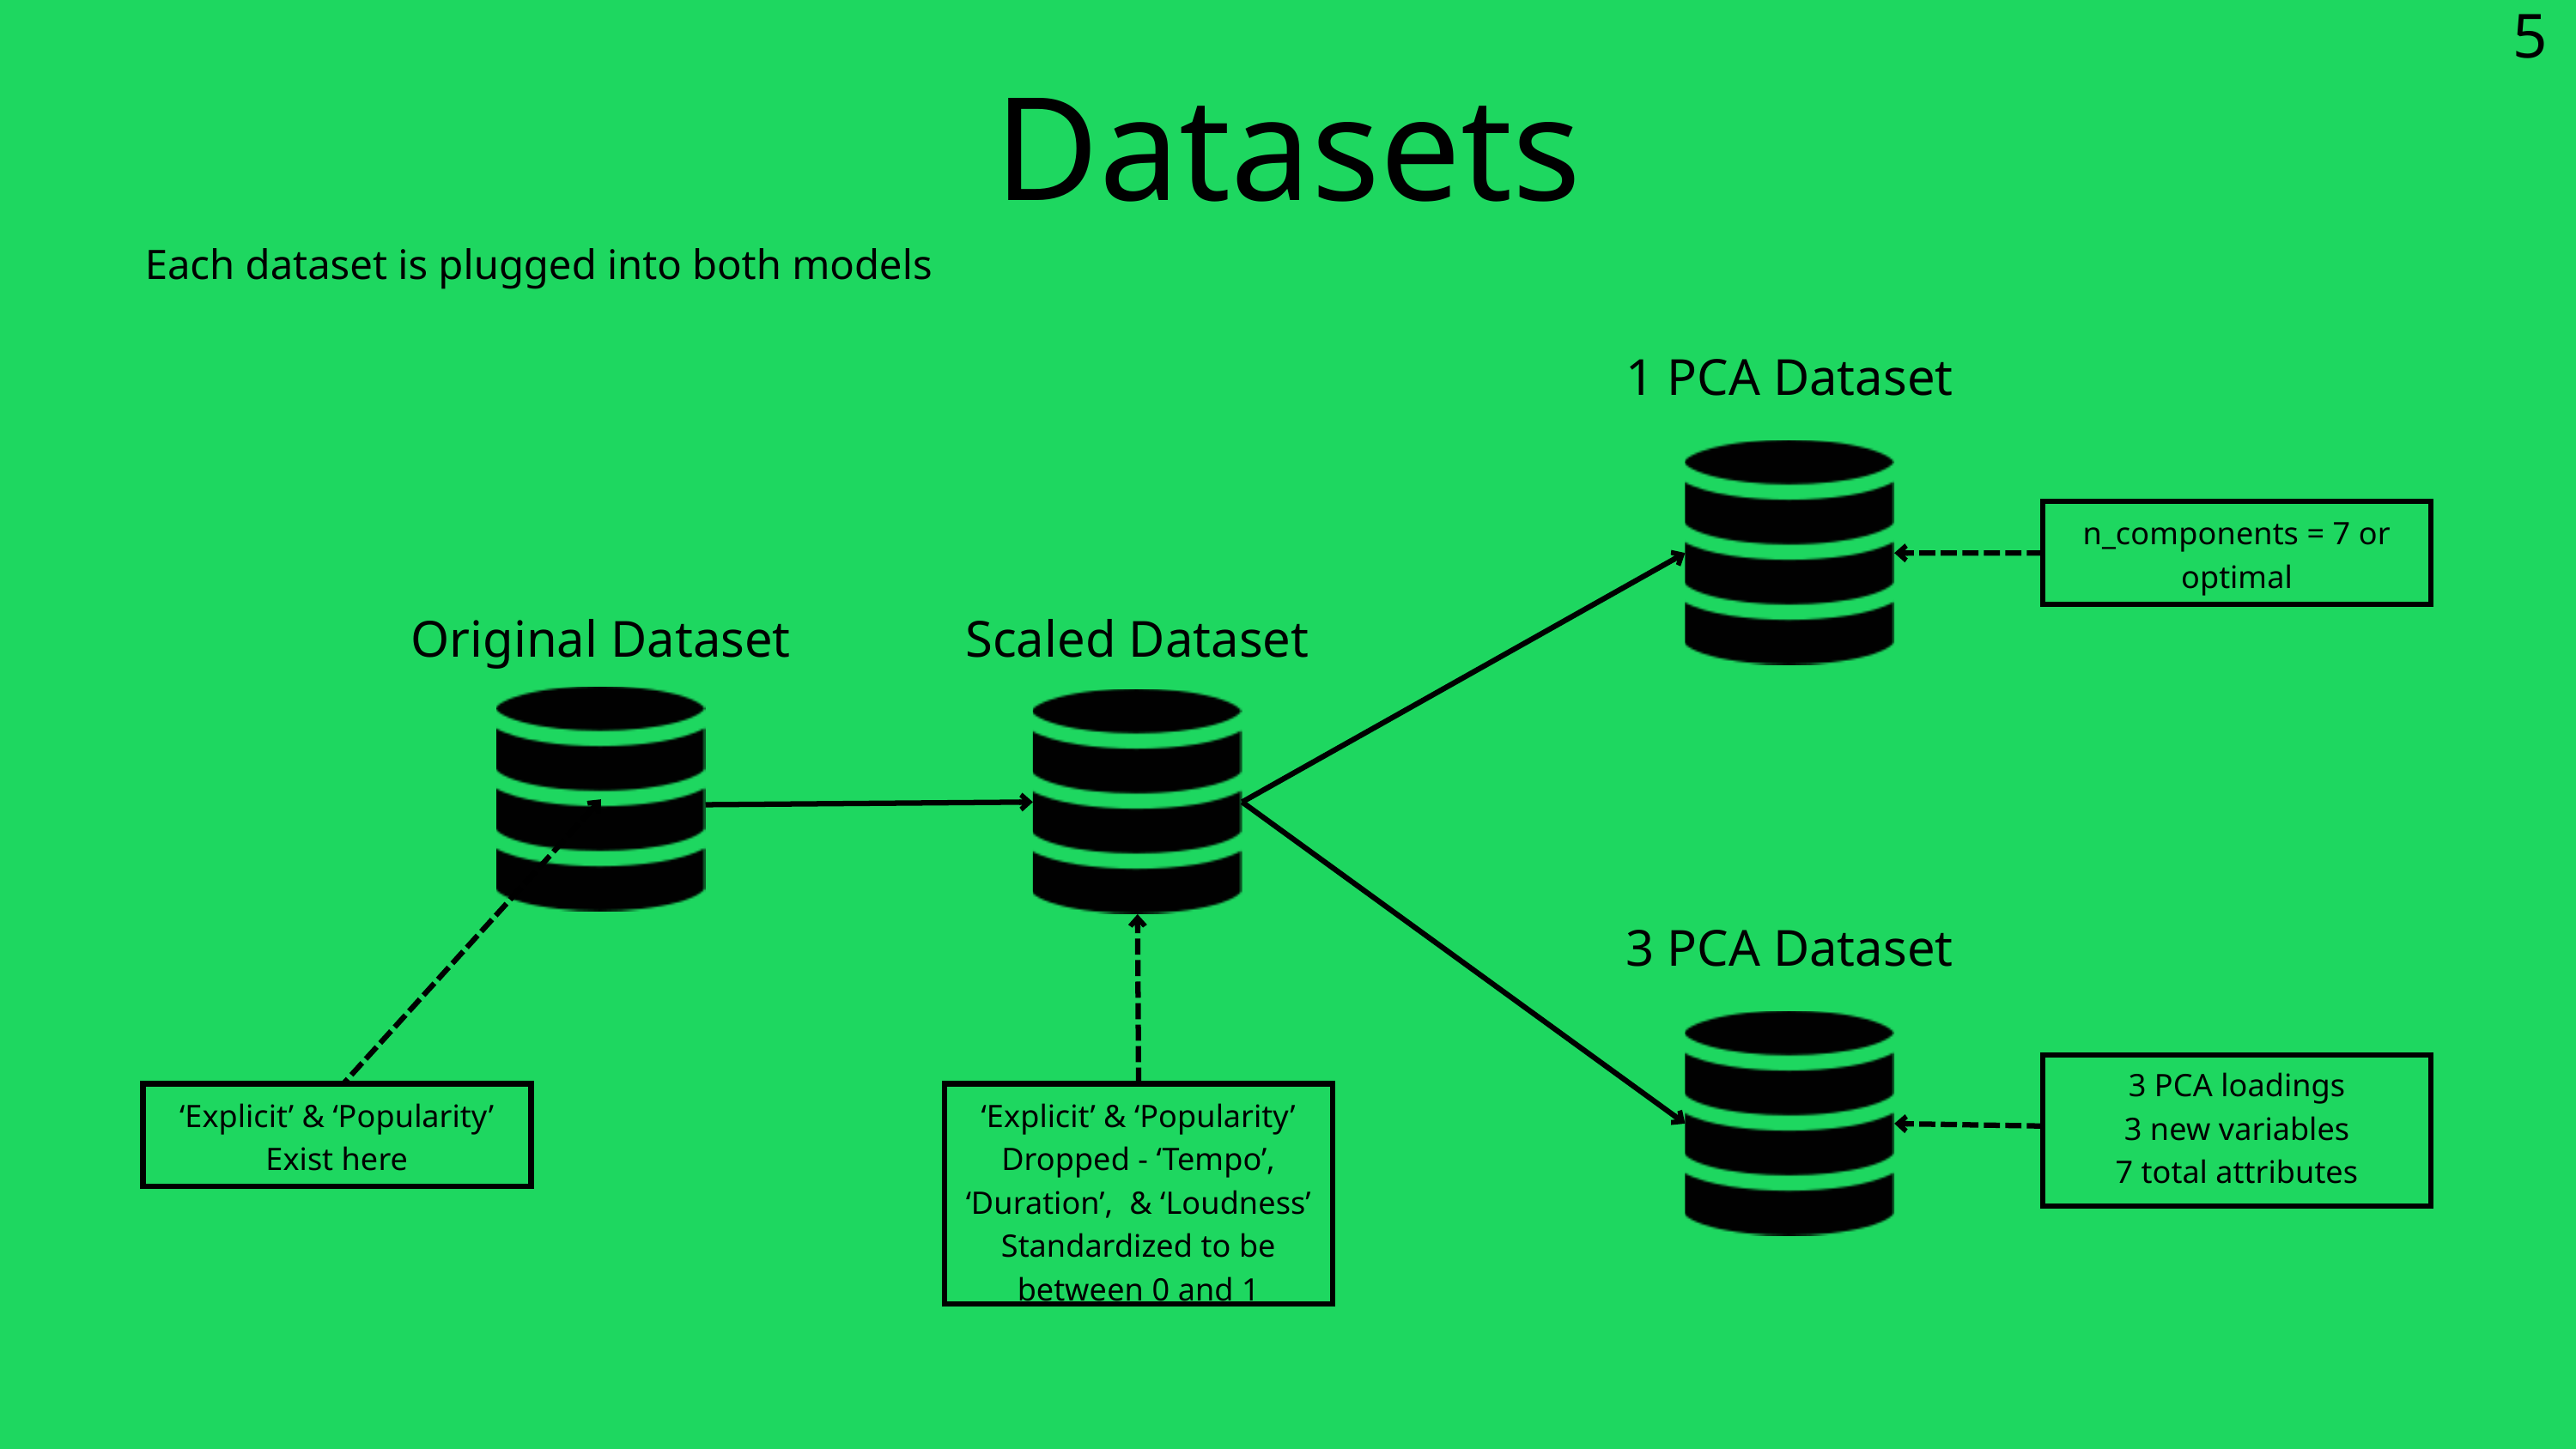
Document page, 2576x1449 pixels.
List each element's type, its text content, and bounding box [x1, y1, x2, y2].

text_box Each dataset is plugged into both models [144, 230, 1024, 288]
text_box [944, 1083, 1334, 1304]
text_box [143, 1083, 532, 1187]
text_box 5 [2510, 0, 2549, 71]
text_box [2042, 500, 2432, 605]
text_box [535, 799, 601, 872]
text_box 1 PCA Dataset [1613, 335, 1966, 406]
text_box [1242, 551, 1686, 802]
text_box [1242, 802, 1686, 1124]
text_box [496, 687, 706, 912]
text_box [1685, 440, 1895, 665]
text_box 3 PCA Dataset [1603, 906, 1976, 976]
text_box Datasets [522, 58, 2053, 230]
text_box [1894, 1117, 1917, 1131]
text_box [2042, 1054, 2432, 1207]
text_box Scaled Dataset [942, 597, 1333, 668]
text_box Original Dataset [392, 597, 811, 668]
text_box [1685, 1011, 1895, 1236]
text_box [1032, 689, 1242, 914]
